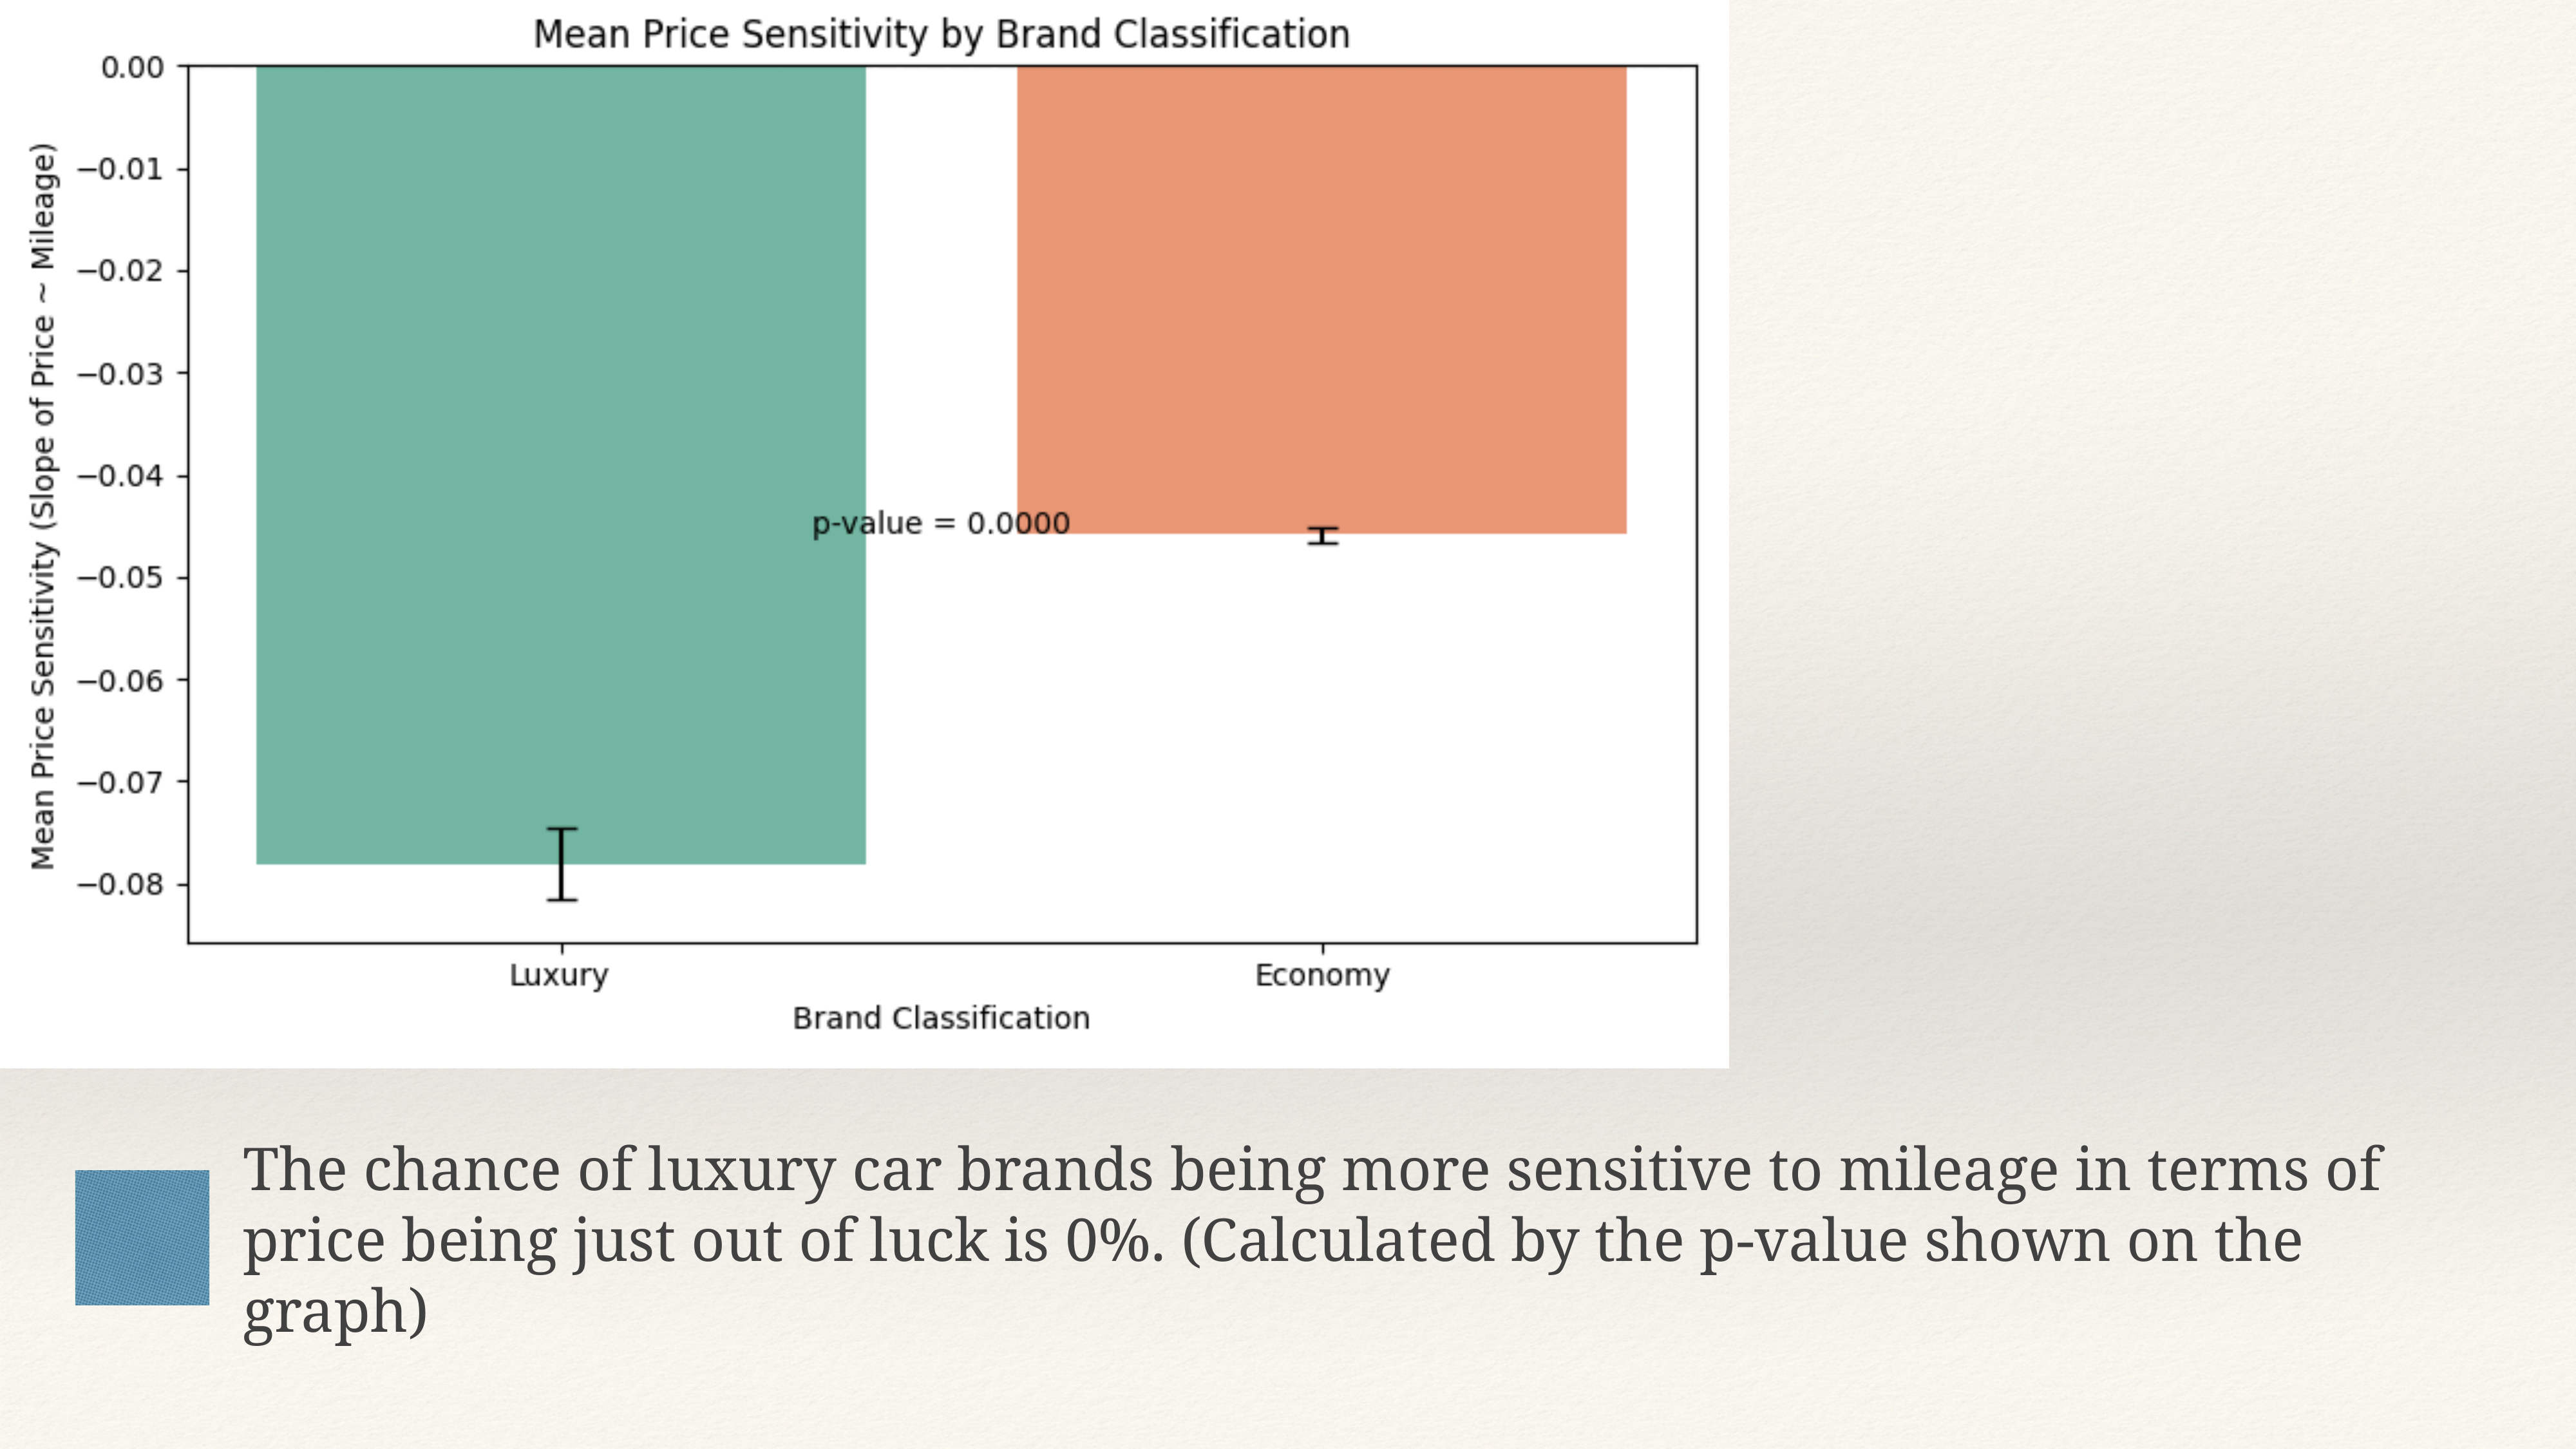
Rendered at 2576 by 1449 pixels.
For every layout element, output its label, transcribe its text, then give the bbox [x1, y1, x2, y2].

text_box The chance of luxury car brands being more sensitive to mileage in terms of price being just out of luck is 0%. (Calculated by the p-value shown on the graph) [237, 1126, 2467, 1350]
picture [0, 0, 2576, 1449]
text_box [75, 1170, 210, 1305]
